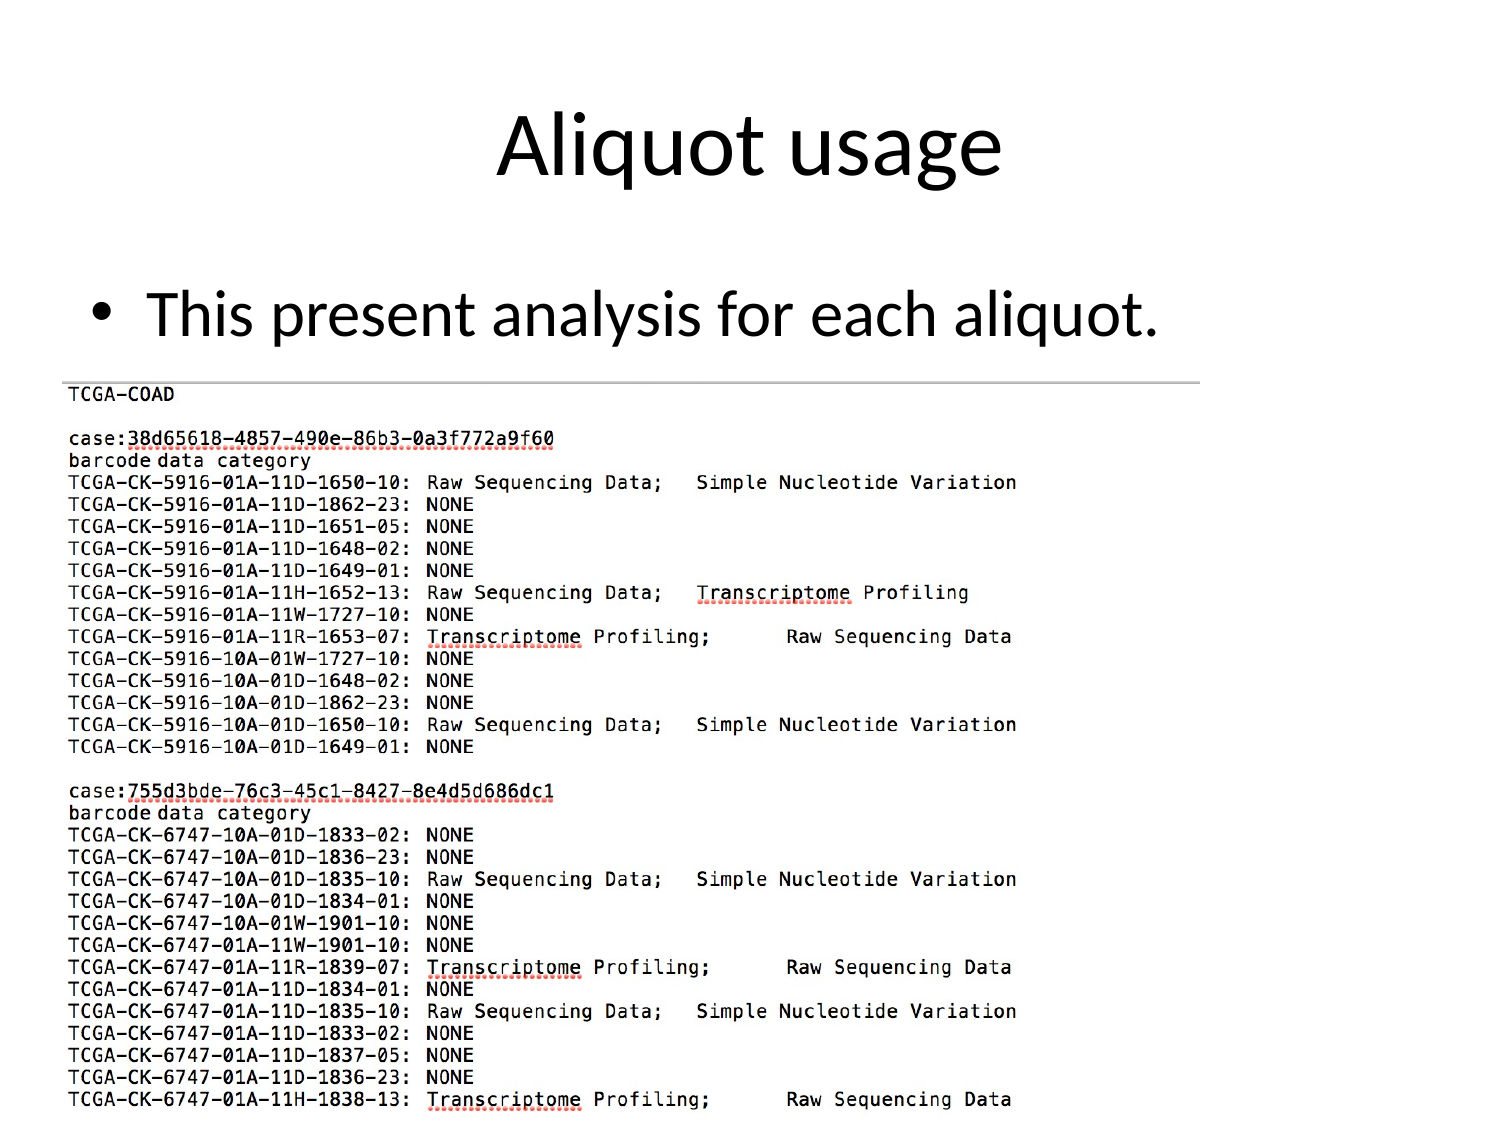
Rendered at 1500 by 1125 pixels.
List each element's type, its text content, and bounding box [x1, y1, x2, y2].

list This present analysis for each aliquot. [75, 262, 1425, 1005]
title Aliquot usage [75, 45, 1425, 233]
picture [62, 380, 1200, 1125]
